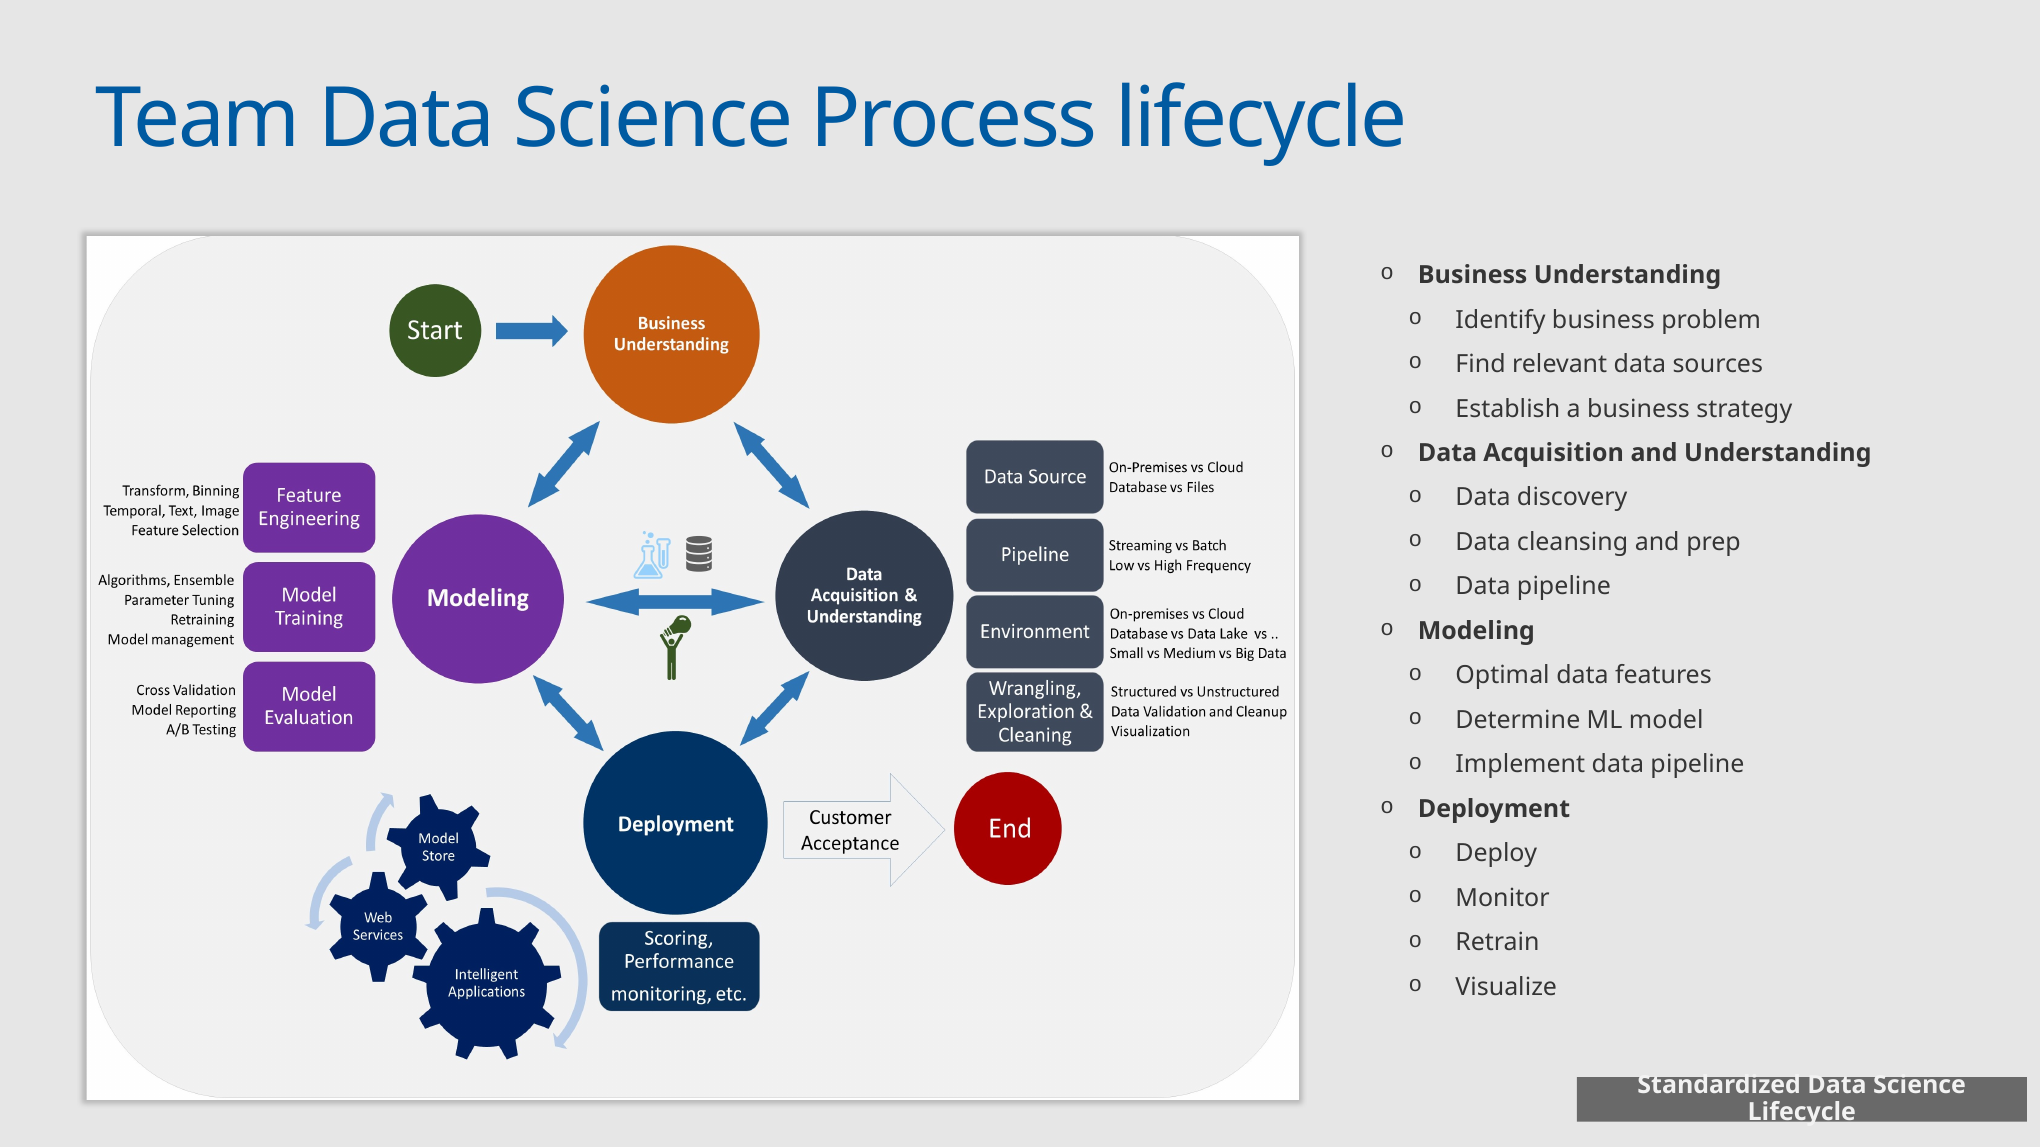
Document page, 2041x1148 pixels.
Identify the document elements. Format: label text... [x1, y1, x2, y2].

title Team Data Science Process lifecycle [71, 59, 2022, 210]
list Business Understanding Identify business problem Find relevant data sources Establish a business strategy Data Acquisition and Understanding Data discovery Data cleansing and prep Data pipeline Modeling Optimal data features Determine ML model Implement data pipeline Deployment Deploy Monitor Retrain Visualize [1347, 247, 2023, 1016]
text_box Standardized Data Science Lifecycle [1576, 1077, 2027, 1122]
picture [86, 236, 1300, 1100]
